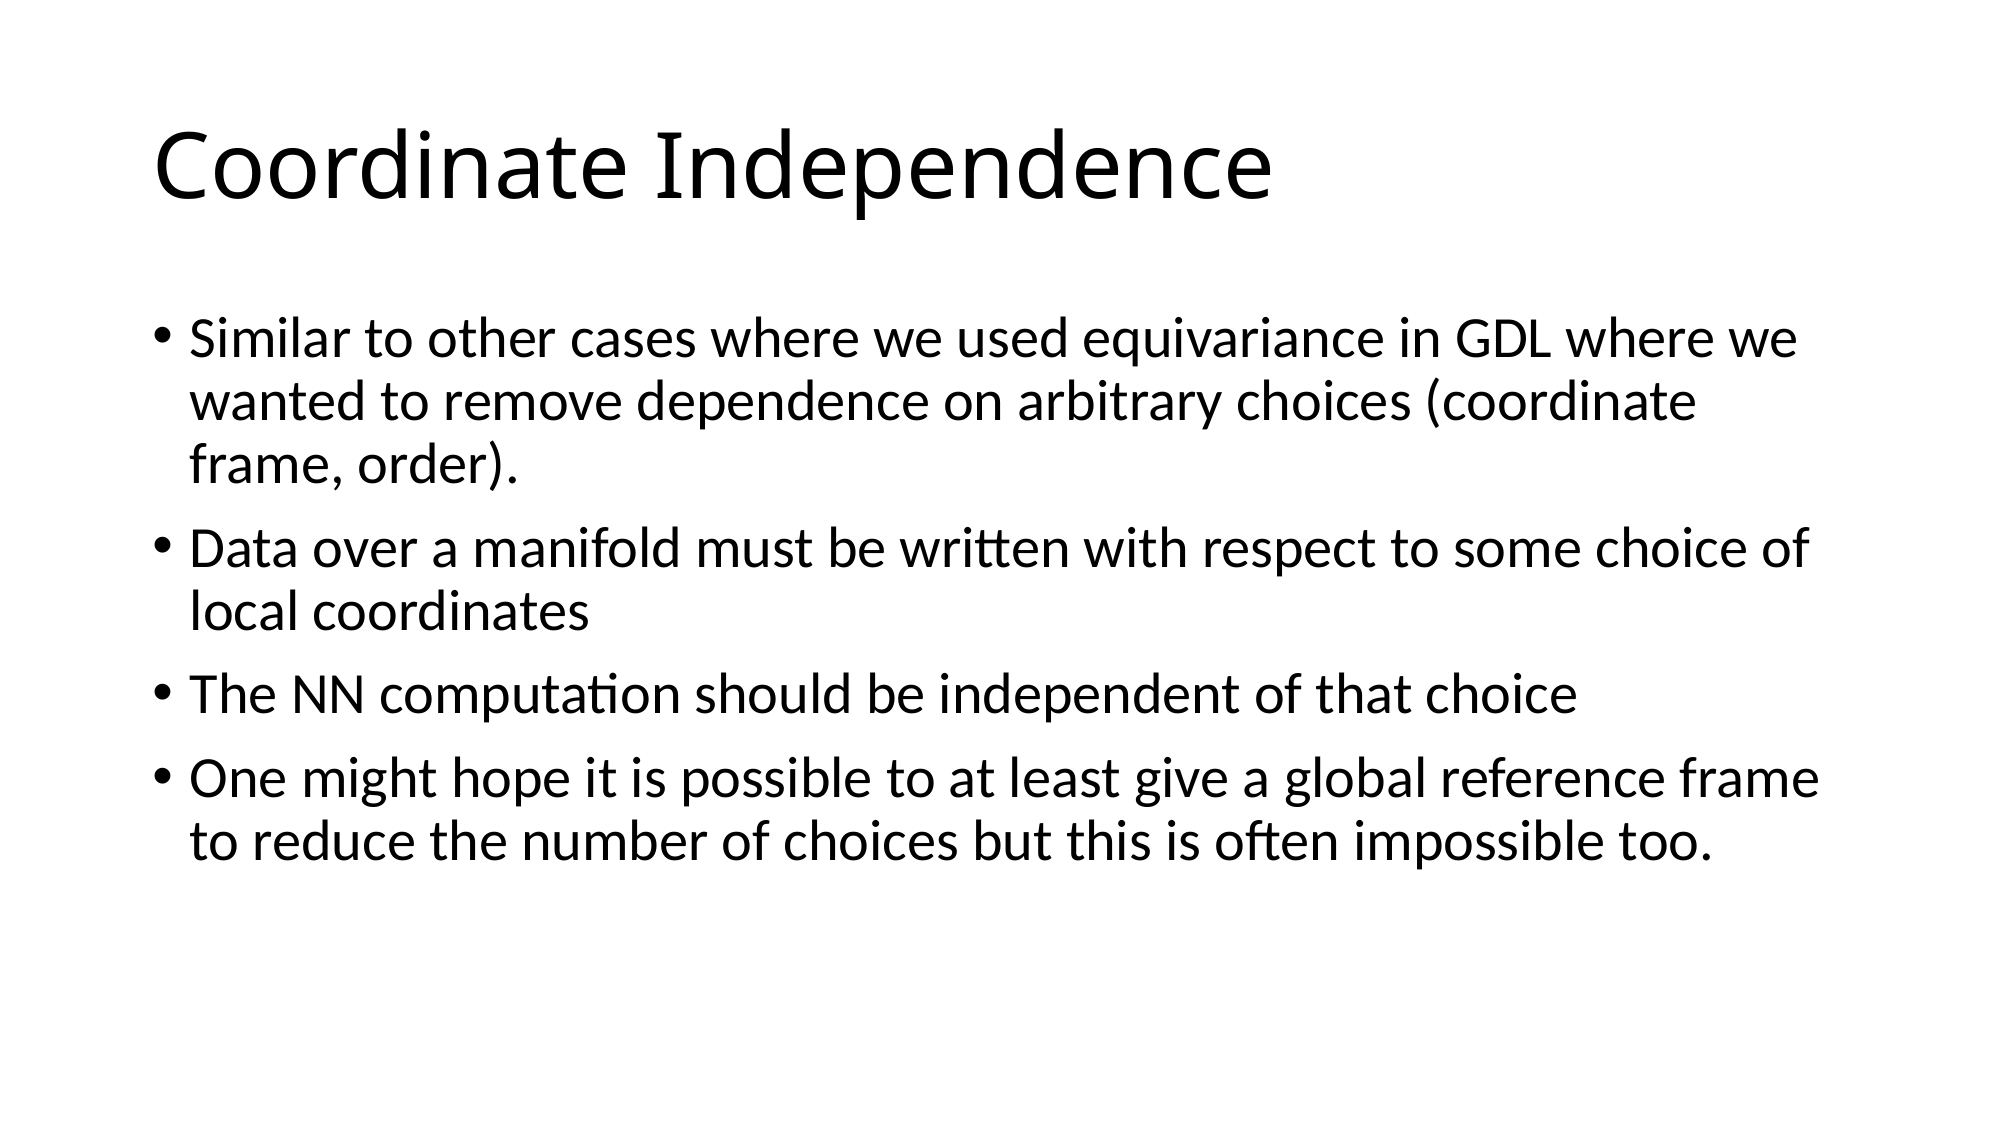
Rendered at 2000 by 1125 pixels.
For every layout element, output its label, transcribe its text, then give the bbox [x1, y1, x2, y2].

list Similar to other cases where we used equivariance in GDL where we wanted to remove dependence on arbitrary choices (coordinate frame, order). Data over a manifold must be written with respect to some choice of local coordinates The NN computation should be independent of that choice One might hope it is possible to at least give a global reference frame to reduce the number of choices but this is often impossible too. [137, 299, 1862, 1014]
title Coordinate Independence [137, 59, 1862, 278]
